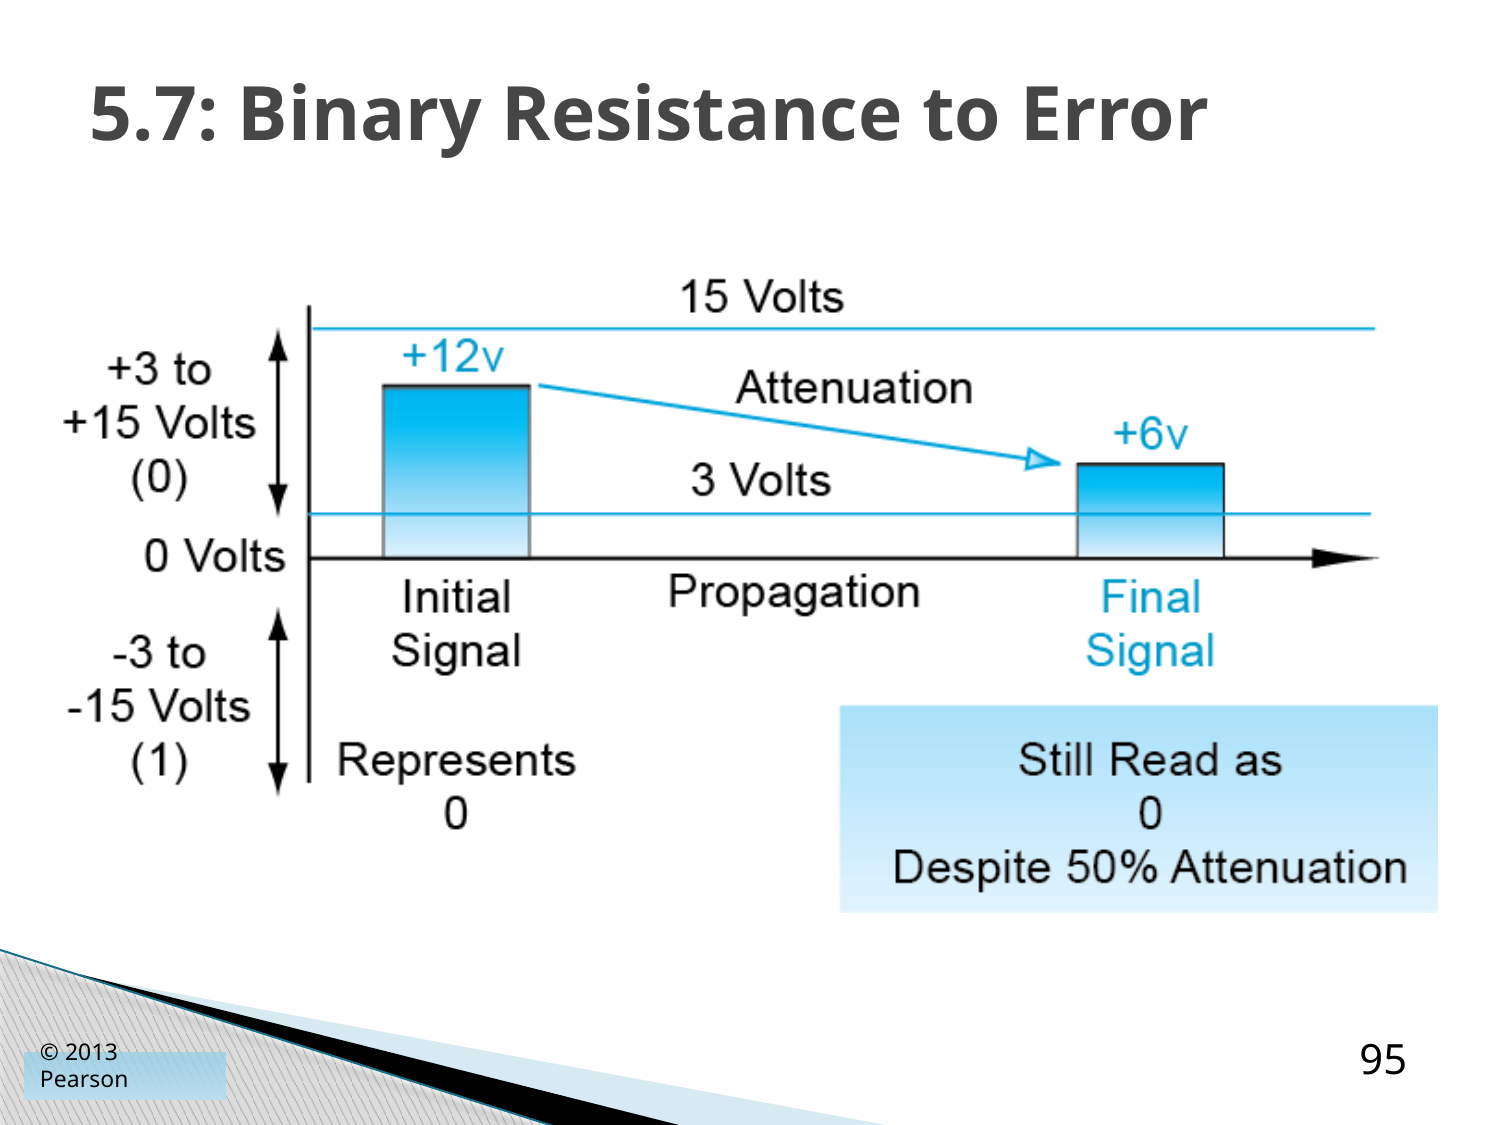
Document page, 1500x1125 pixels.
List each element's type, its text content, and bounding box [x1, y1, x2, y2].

footer © 2013 Pearson [24, 1052, 225, 1100]
title 5.7: Binary Resistance to Error [75, 45, 1425, 175]
slide_number 95 [1287, 1037, 1423, 1098]
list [62, 274, 1438, 913]
